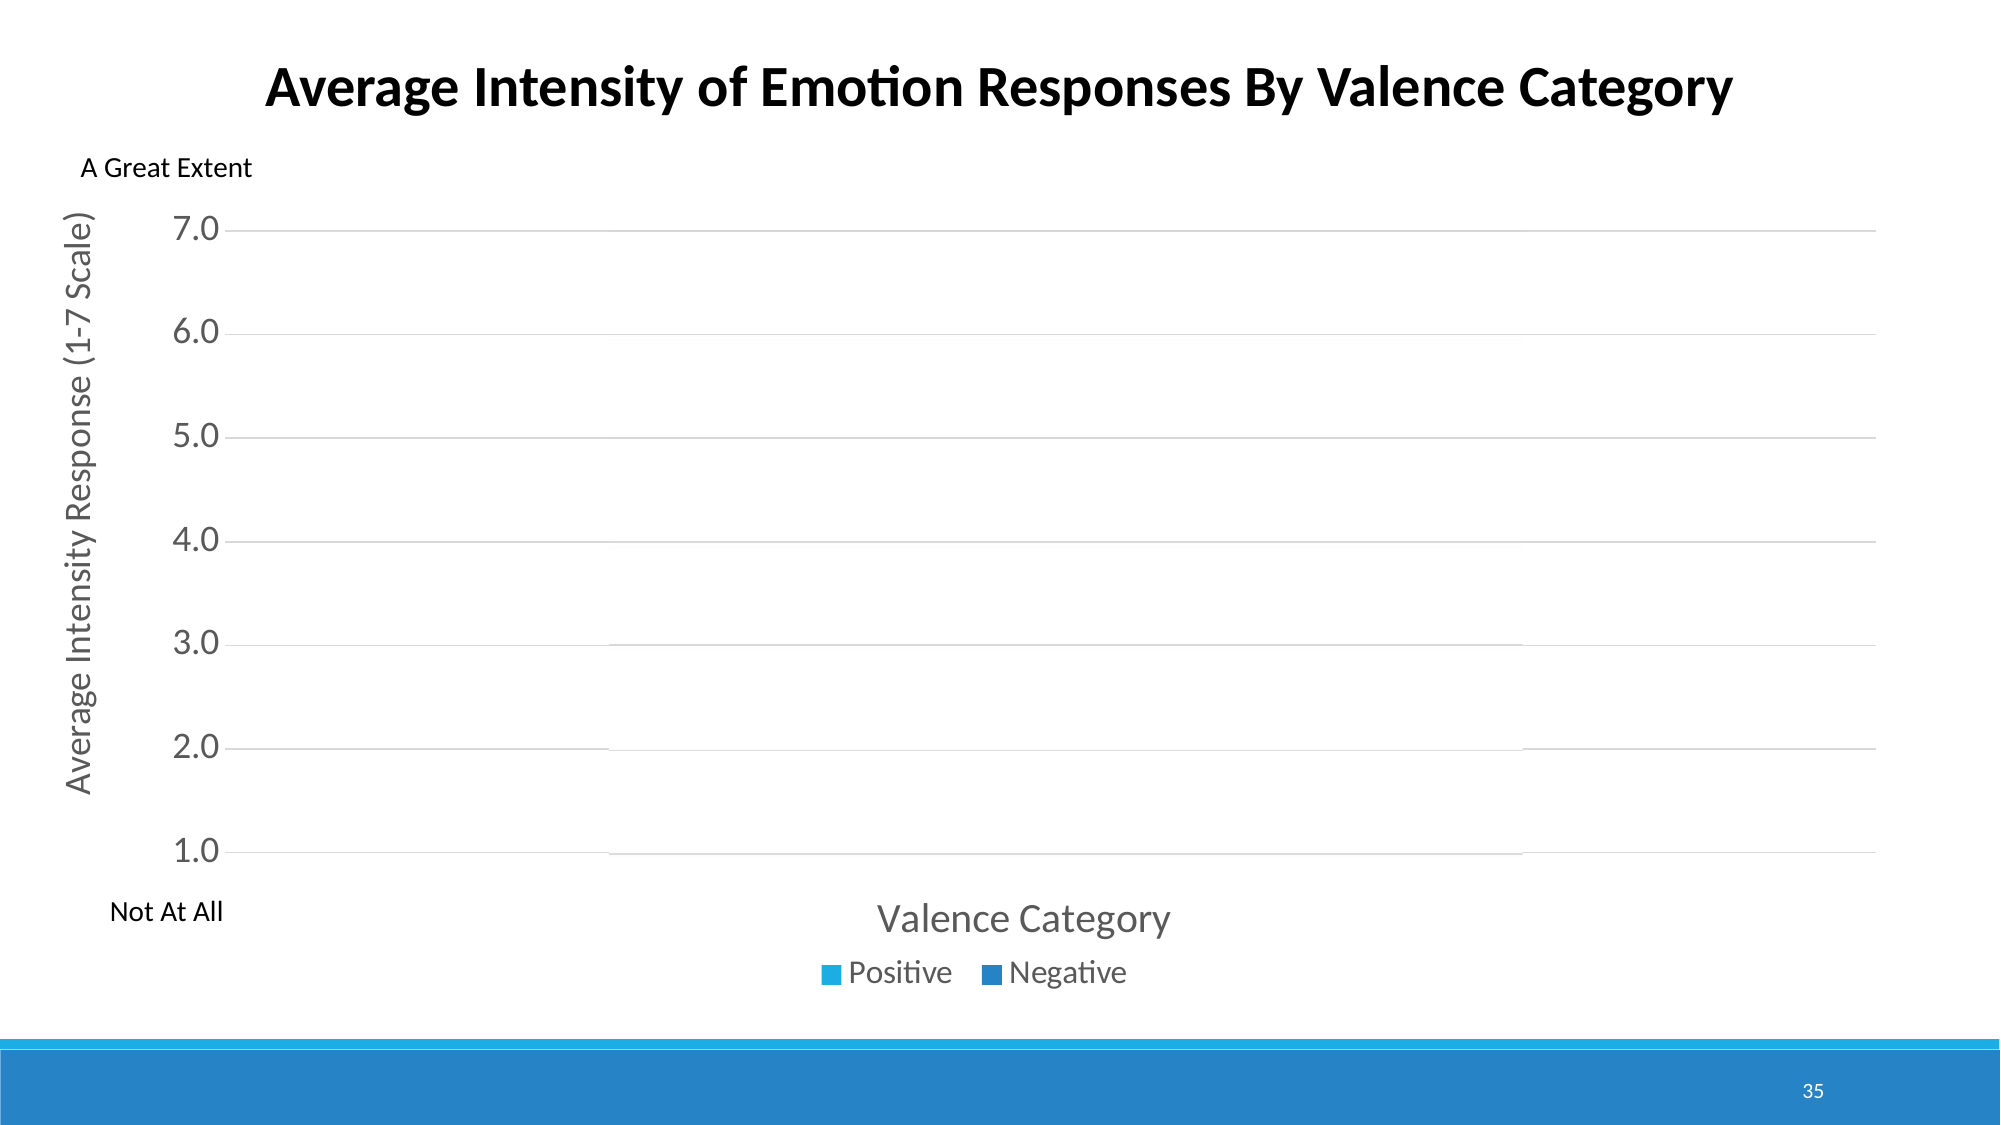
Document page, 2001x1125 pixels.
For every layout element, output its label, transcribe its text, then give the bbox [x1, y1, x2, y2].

slide_number 35 [1624, 1059, 1840, 1120]
chart [50, 126, 1898, 999]
picture [608, 140, 1524, 863]
text_box Average Intensity of Emotion Responses By Valence Category [250, 40, 1750, 124]
